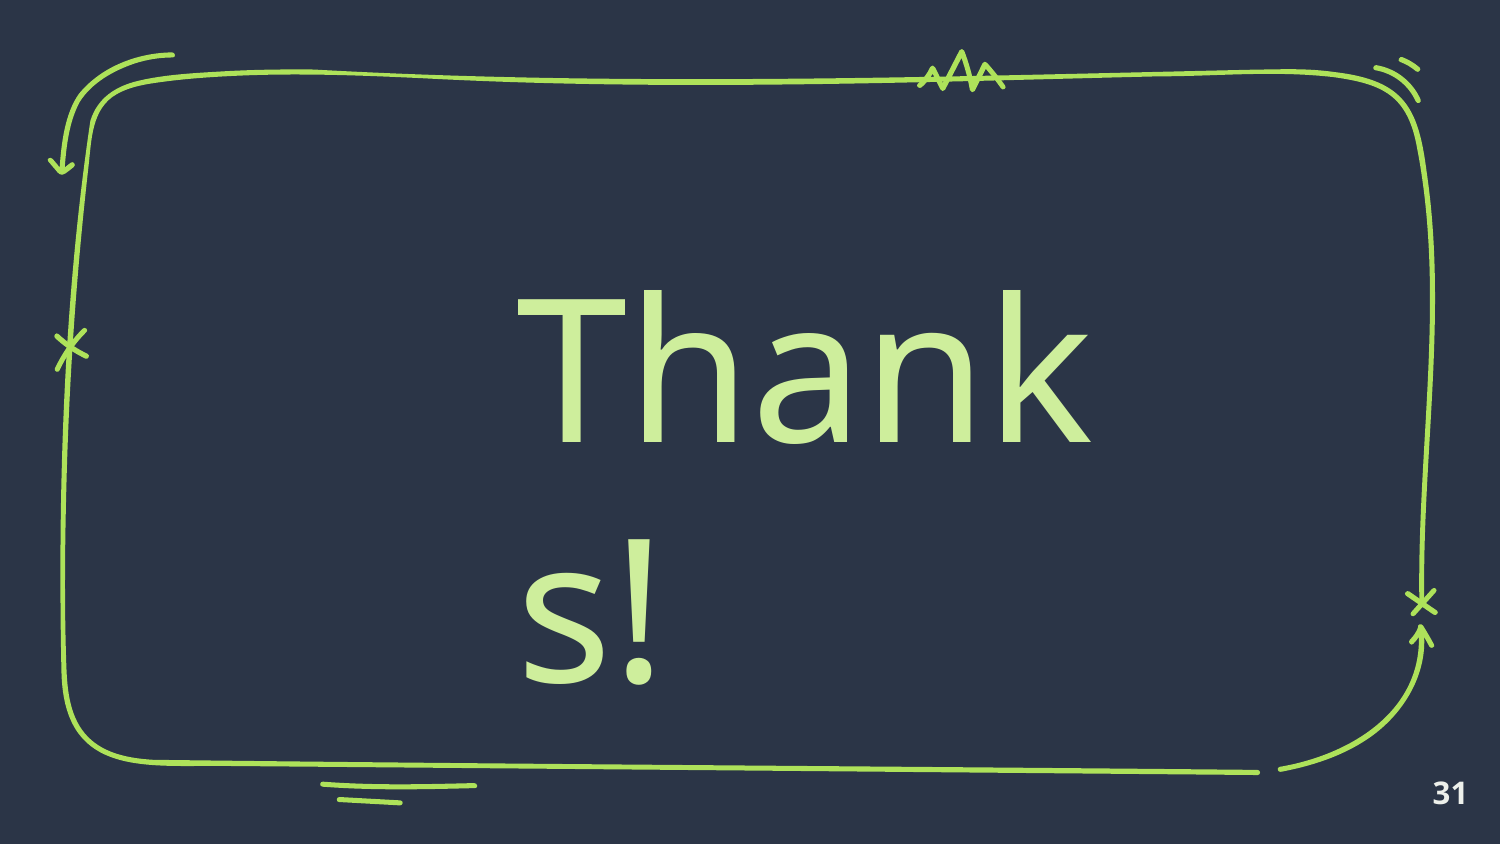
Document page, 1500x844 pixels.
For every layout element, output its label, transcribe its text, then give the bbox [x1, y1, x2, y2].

slide_number 31 [1378, 769, 1469, 820]
text_box Thanks! [501, 234, 1177, 730]
